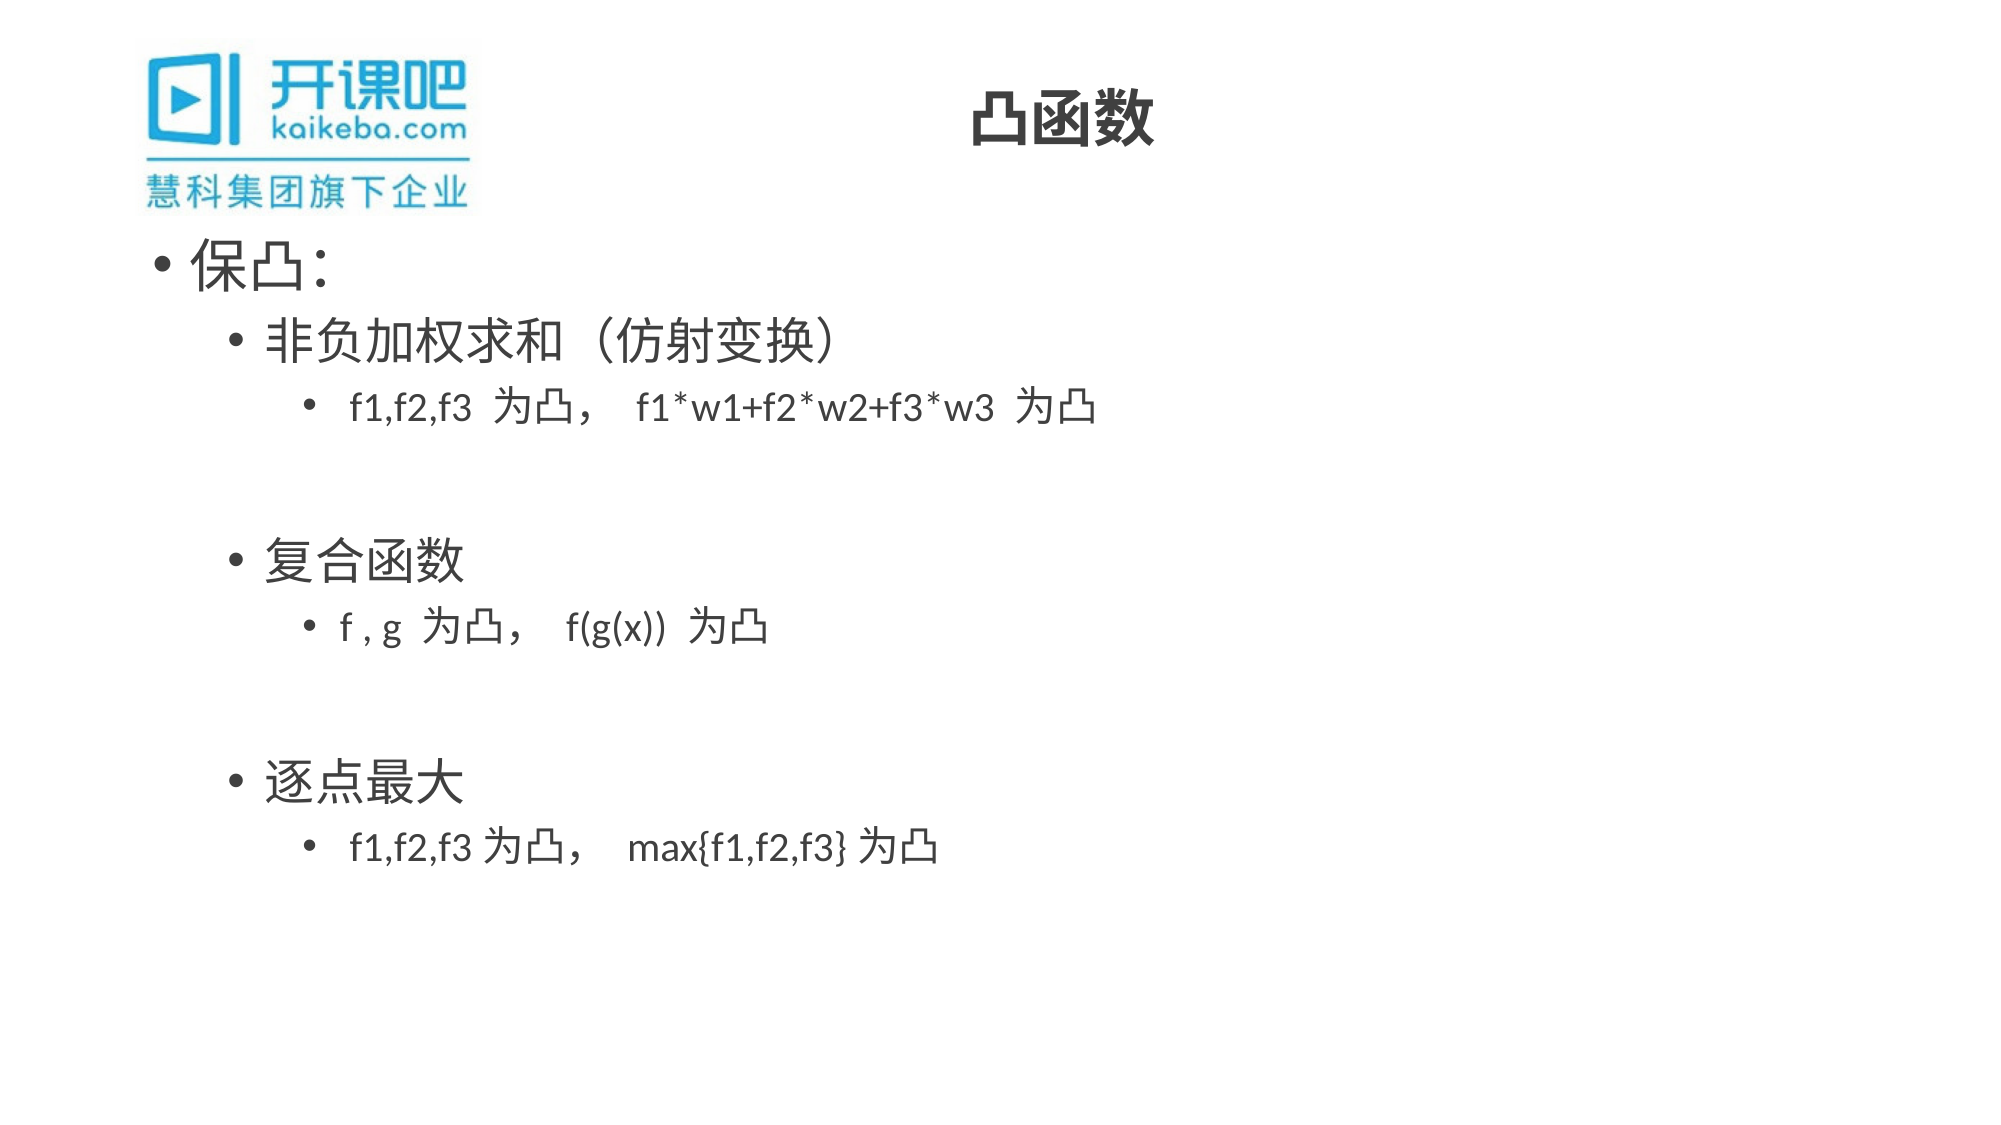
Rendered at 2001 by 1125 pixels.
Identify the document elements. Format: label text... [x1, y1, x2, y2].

title 凸函数 [548, 71, 1575, 171]
list 保凸： 非负加权求和（仿射变换） f1,f2,f3 为凸， f1*w1+f2*w2+f3*w3 为凸 复合函数 f , g 为凸， f(g(x)) 为凸 逐点最大 f1,f2,f3为凸， max{f1,f2,f3}为凸 [137, 221, 1863, 1014]
picture [135, 38, 482, 216]
